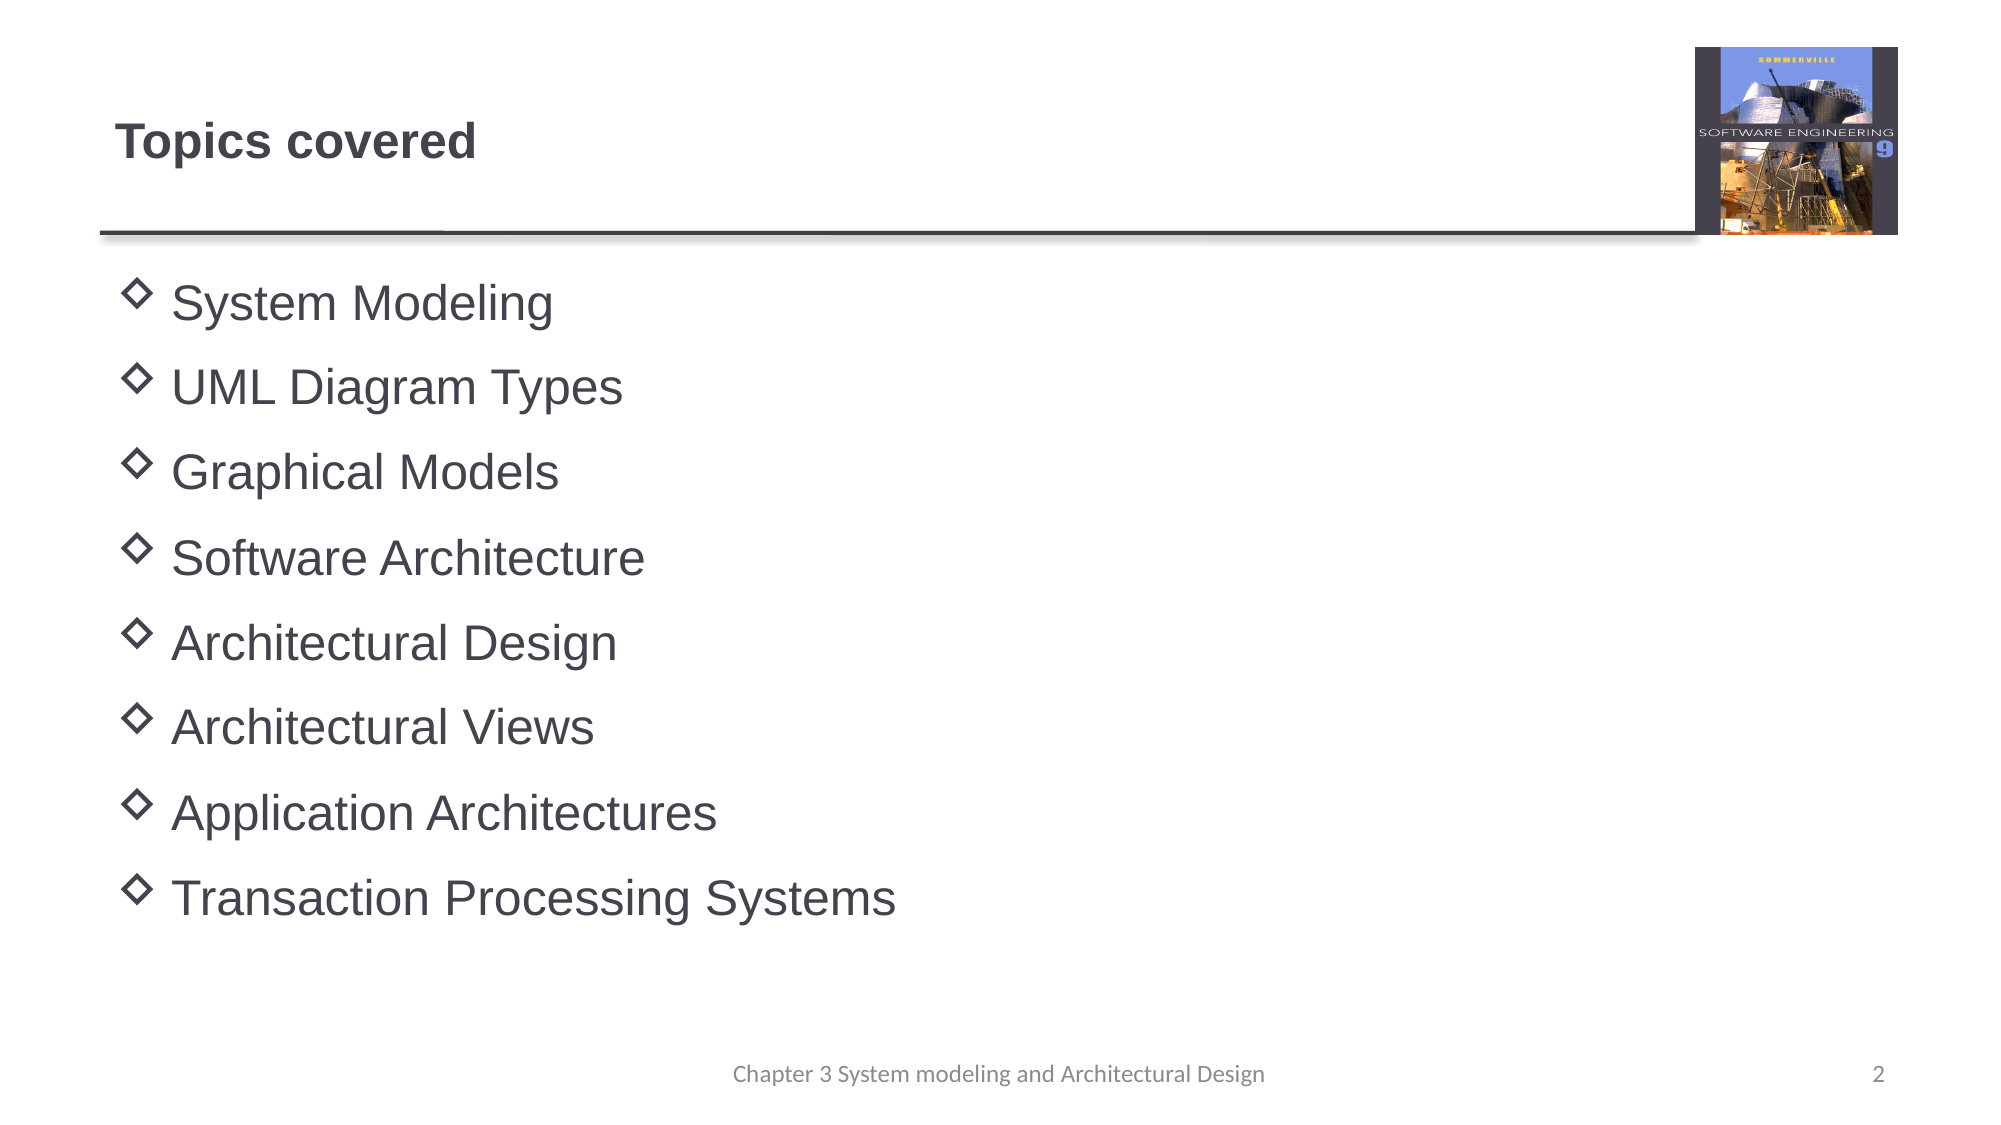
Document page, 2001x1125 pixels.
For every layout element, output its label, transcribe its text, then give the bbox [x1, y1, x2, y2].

title Topics covered [99, 44, 1696, 233]
footer Chapter 3 System modeling and Architectural Design [683, 1042, 1317, 1103]
slide_number 2 [1433, 1042, 1900, 1103]
picture [1696, 47, 1898, 235]
list System Modeling UML Diagram Types Graphical Models Software Architecture Architectural Design Architectural Views Application Architectures Transaction Processing Systems [99, 262, 1900, 1005]
